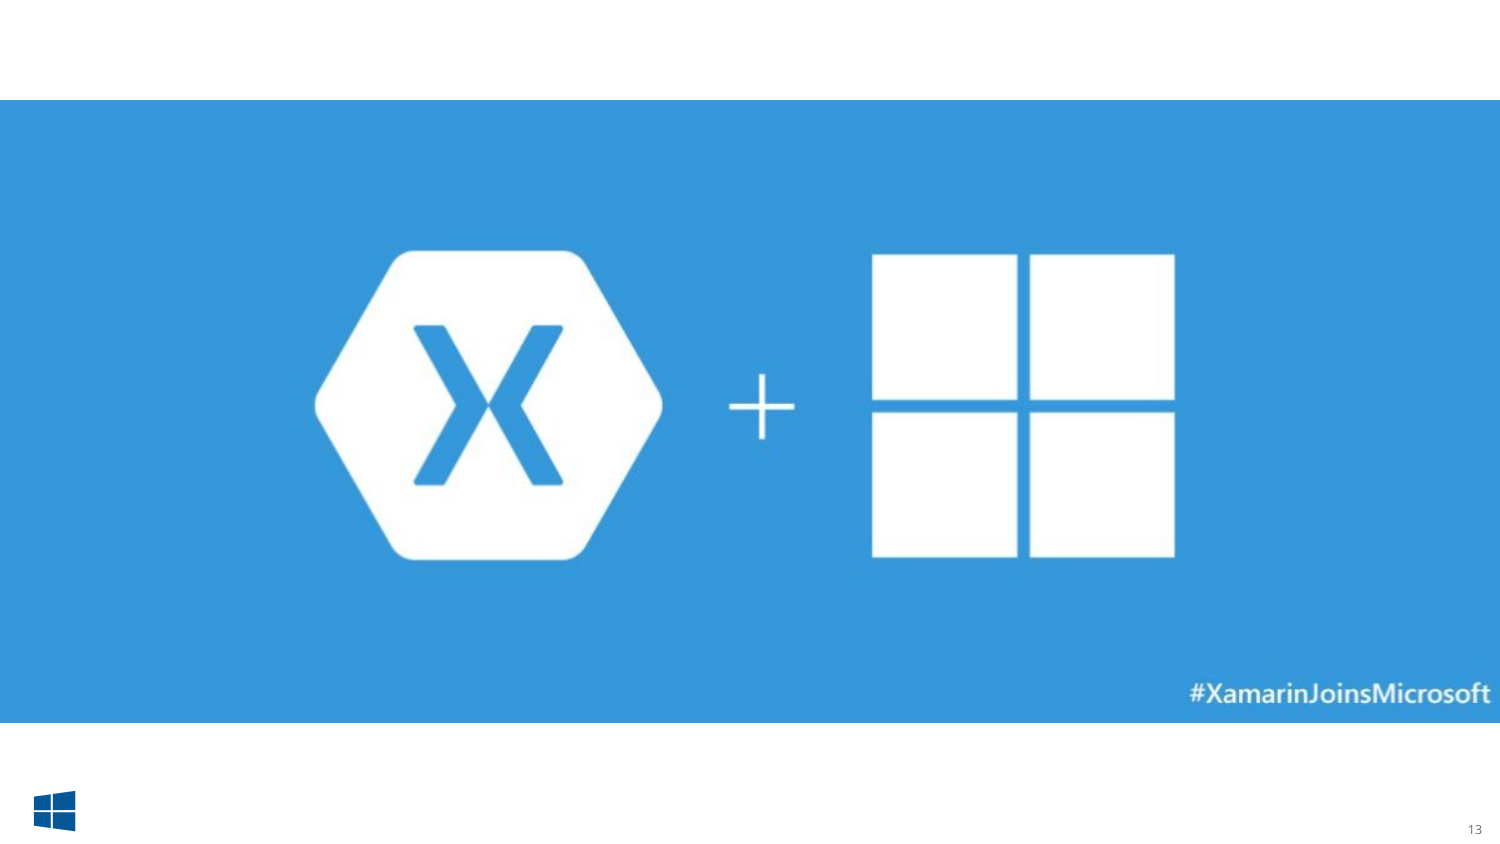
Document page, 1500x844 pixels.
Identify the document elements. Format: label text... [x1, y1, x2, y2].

slide_number 13 [1453, 814, 1500, 844]
picture [0, 100, 1500, 723]
